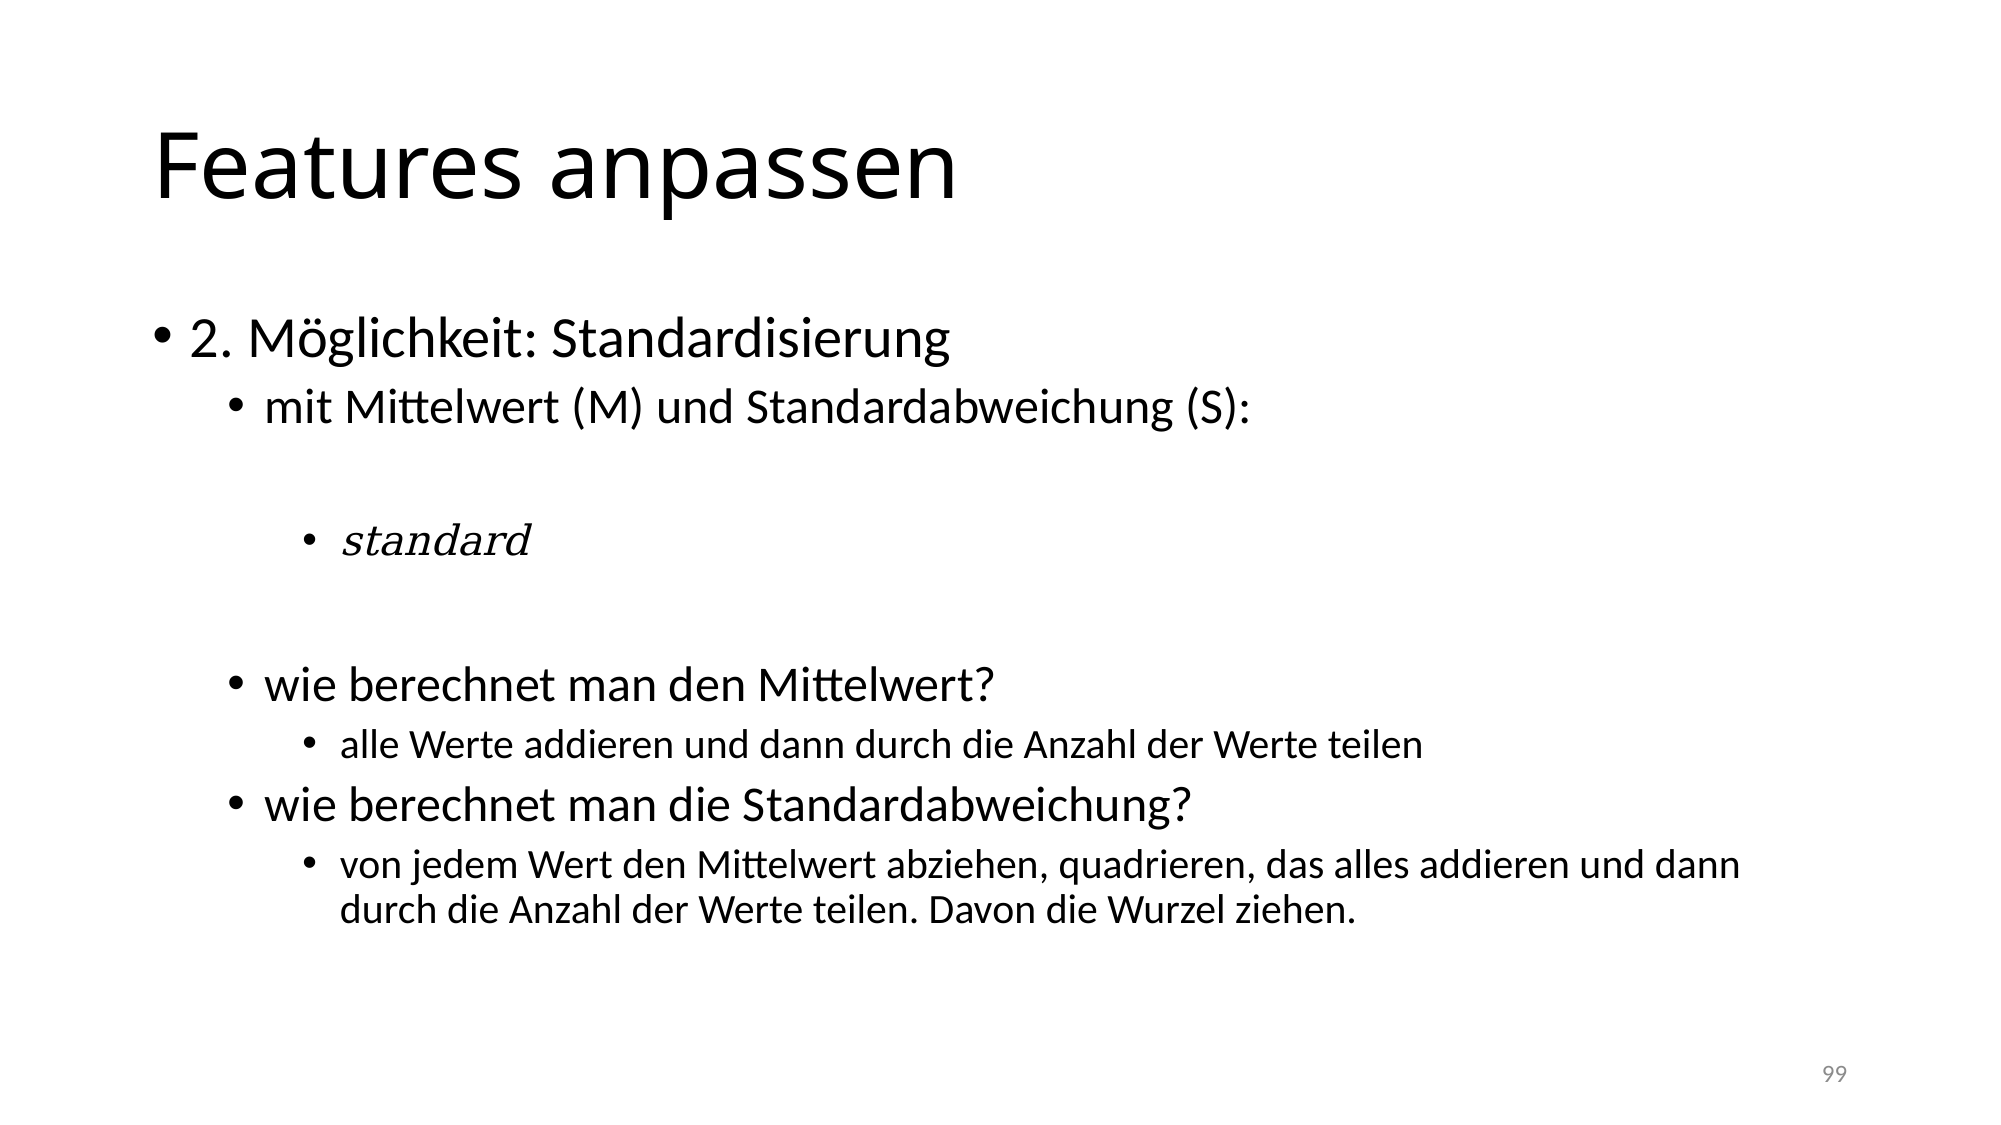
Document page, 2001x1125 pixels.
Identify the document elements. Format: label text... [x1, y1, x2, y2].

slide_number 99 [1412, 1042, 1863, 1103]
title Features anpassen [137, 59, 1863, 278]
